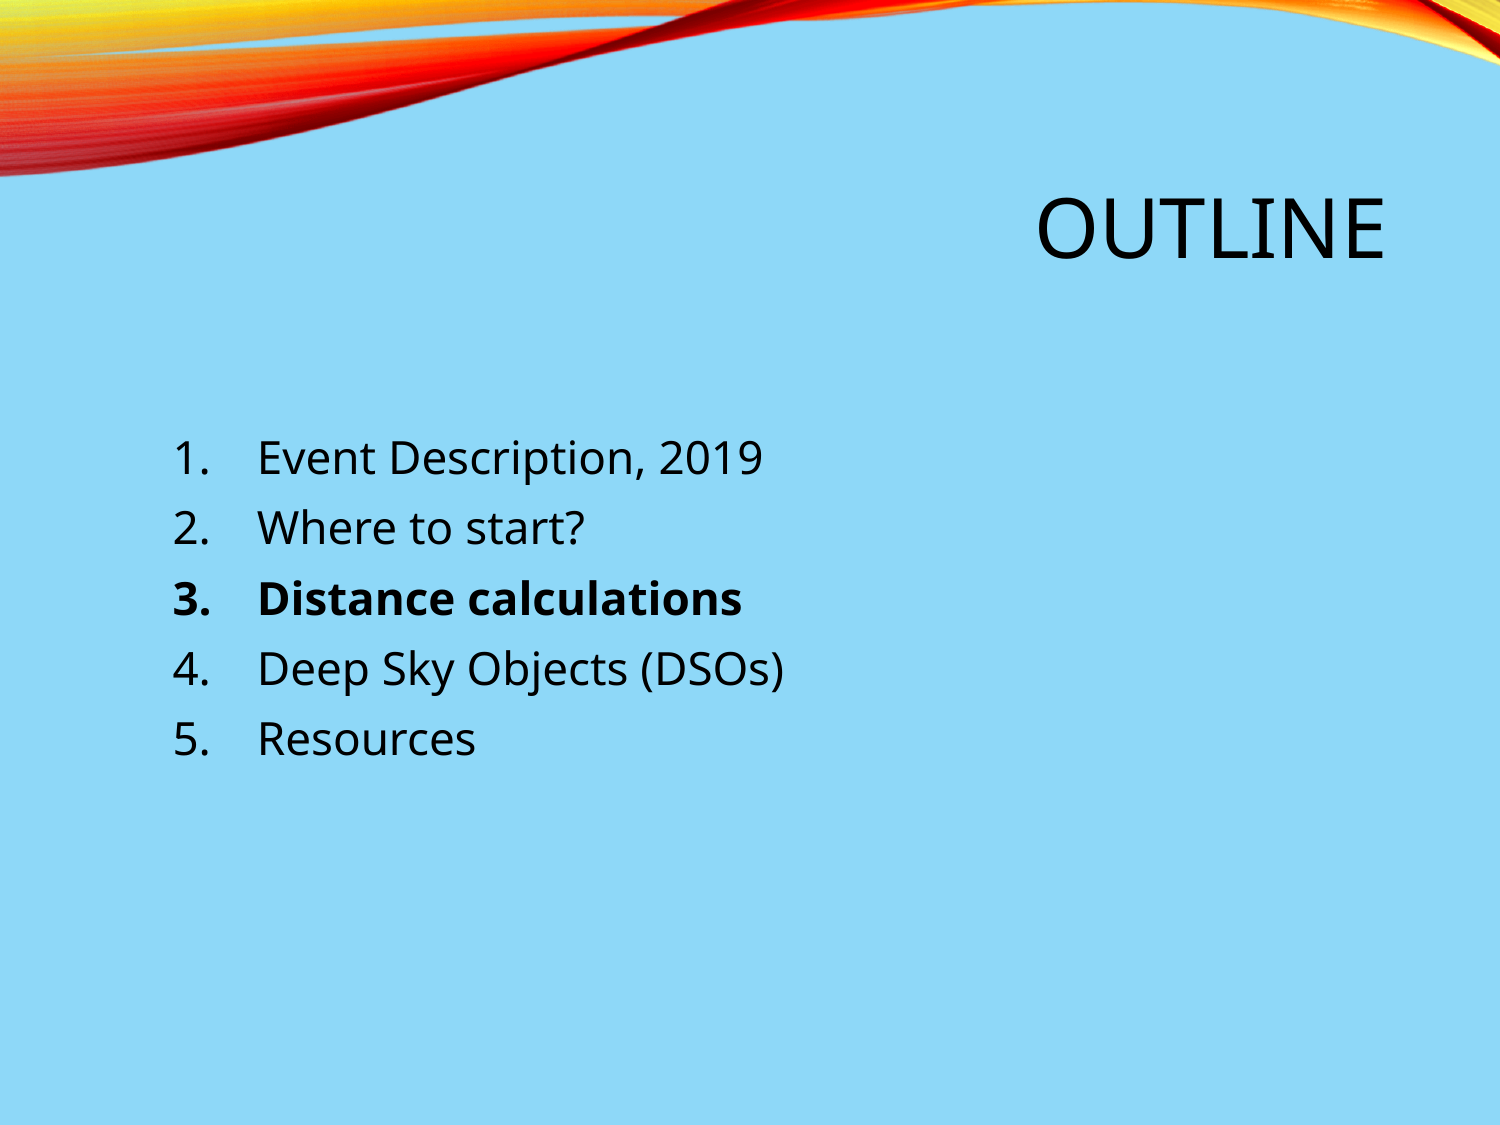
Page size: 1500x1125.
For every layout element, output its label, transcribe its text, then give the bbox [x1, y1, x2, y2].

list Event Description, 2019 Where to start? Distance calculations Deep Sky Objects (DSOs) Resources [97, 360, 1403, 1028]
title Outline [356, 125, 1403, 338]
picture [0, 0, 1500, 178]
